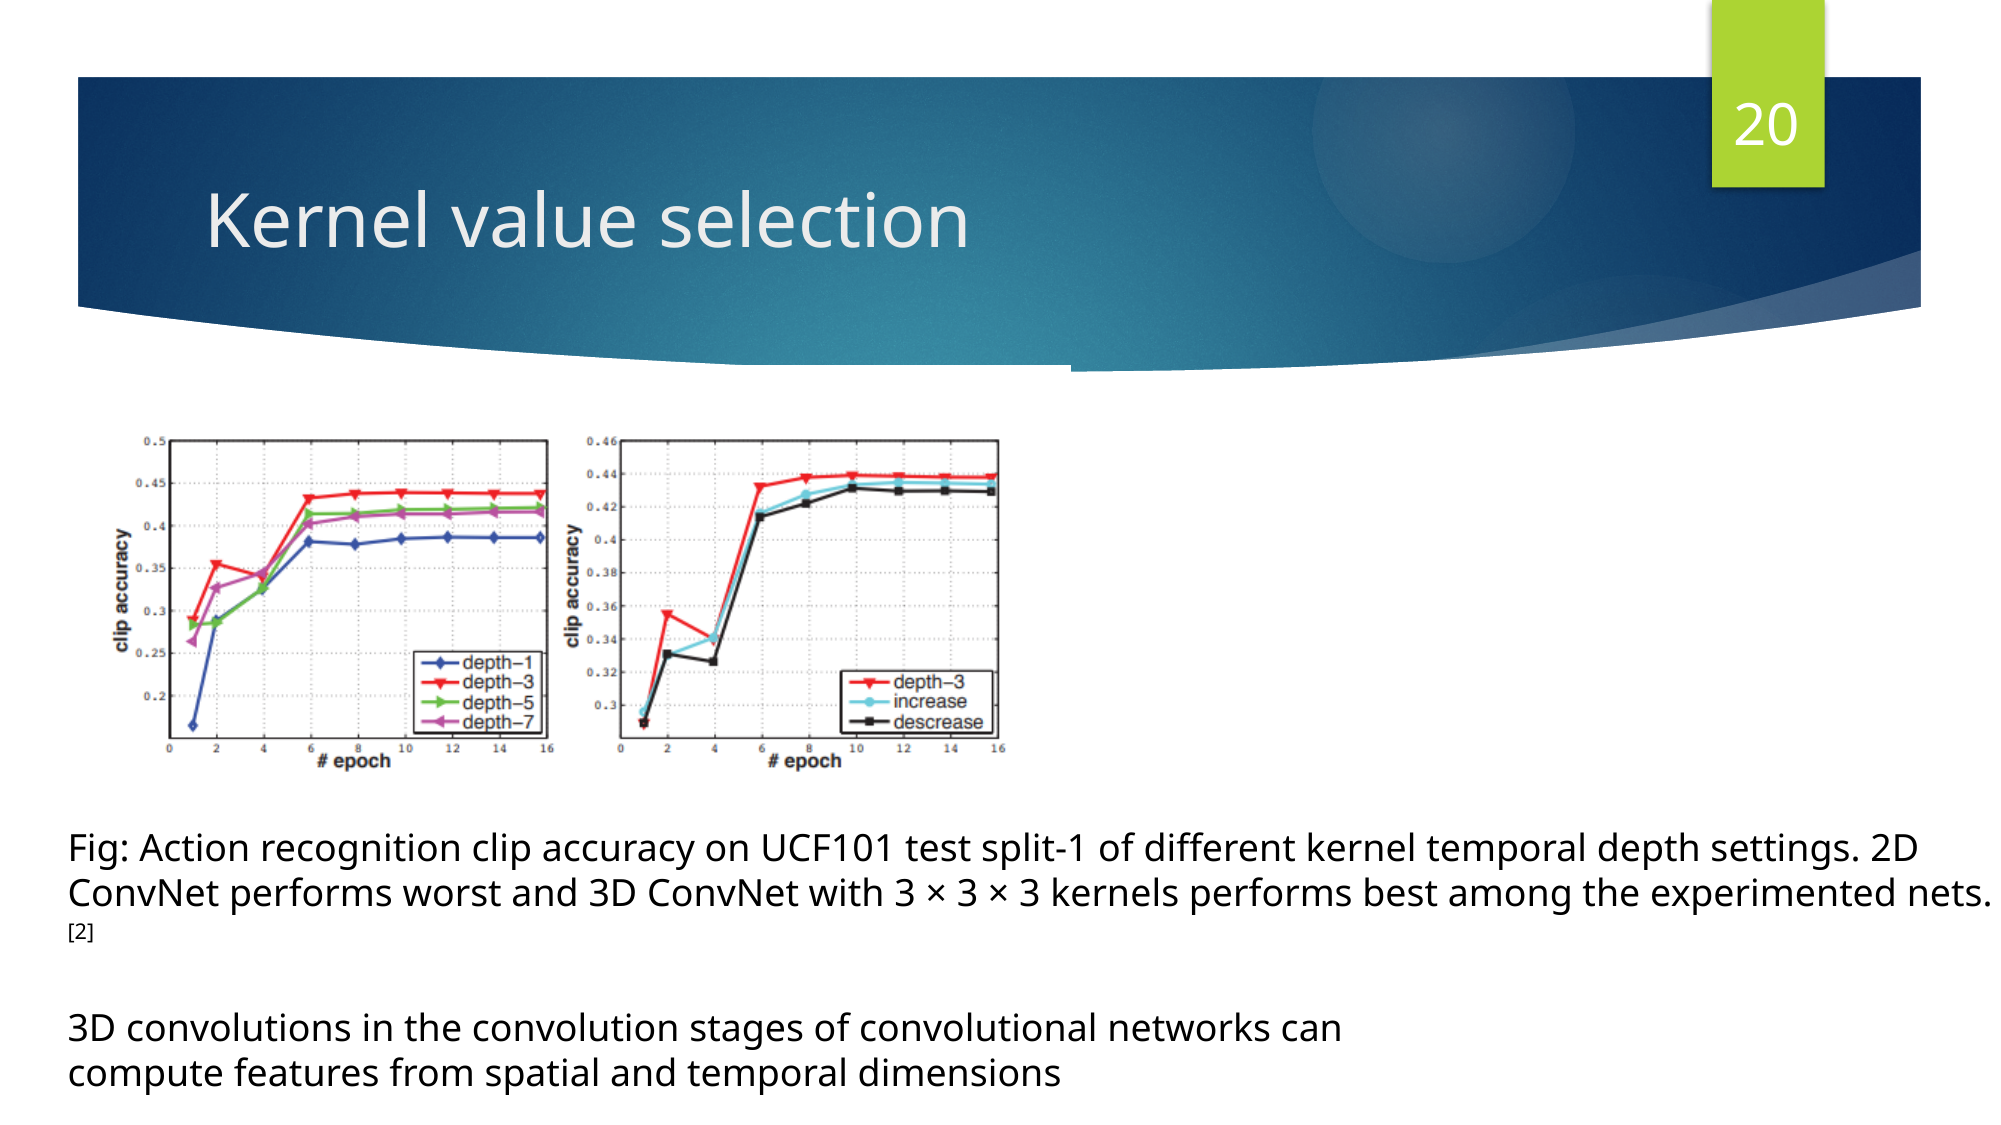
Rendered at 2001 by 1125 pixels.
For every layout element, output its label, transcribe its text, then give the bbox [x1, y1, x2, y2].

slide_number 20 [1698, 48, 1836, 175]
text_box Fig: Action recognition clip accuracy on UCF101 test split-1 of different kernel temporal depth settings. 2D ConvNet performs worst and 3D ConvNet with 3 × 3 × 3 kernels performs best among the experimented nets.[2] 3D convolutions in the convolution stages of convolutional networks can compute features from spatial and temporal dimensions [52, 816, 2000, 1101]
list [21, 365, 1071, 776]
title Kernel value selection [189, 159, 1627, 276]
